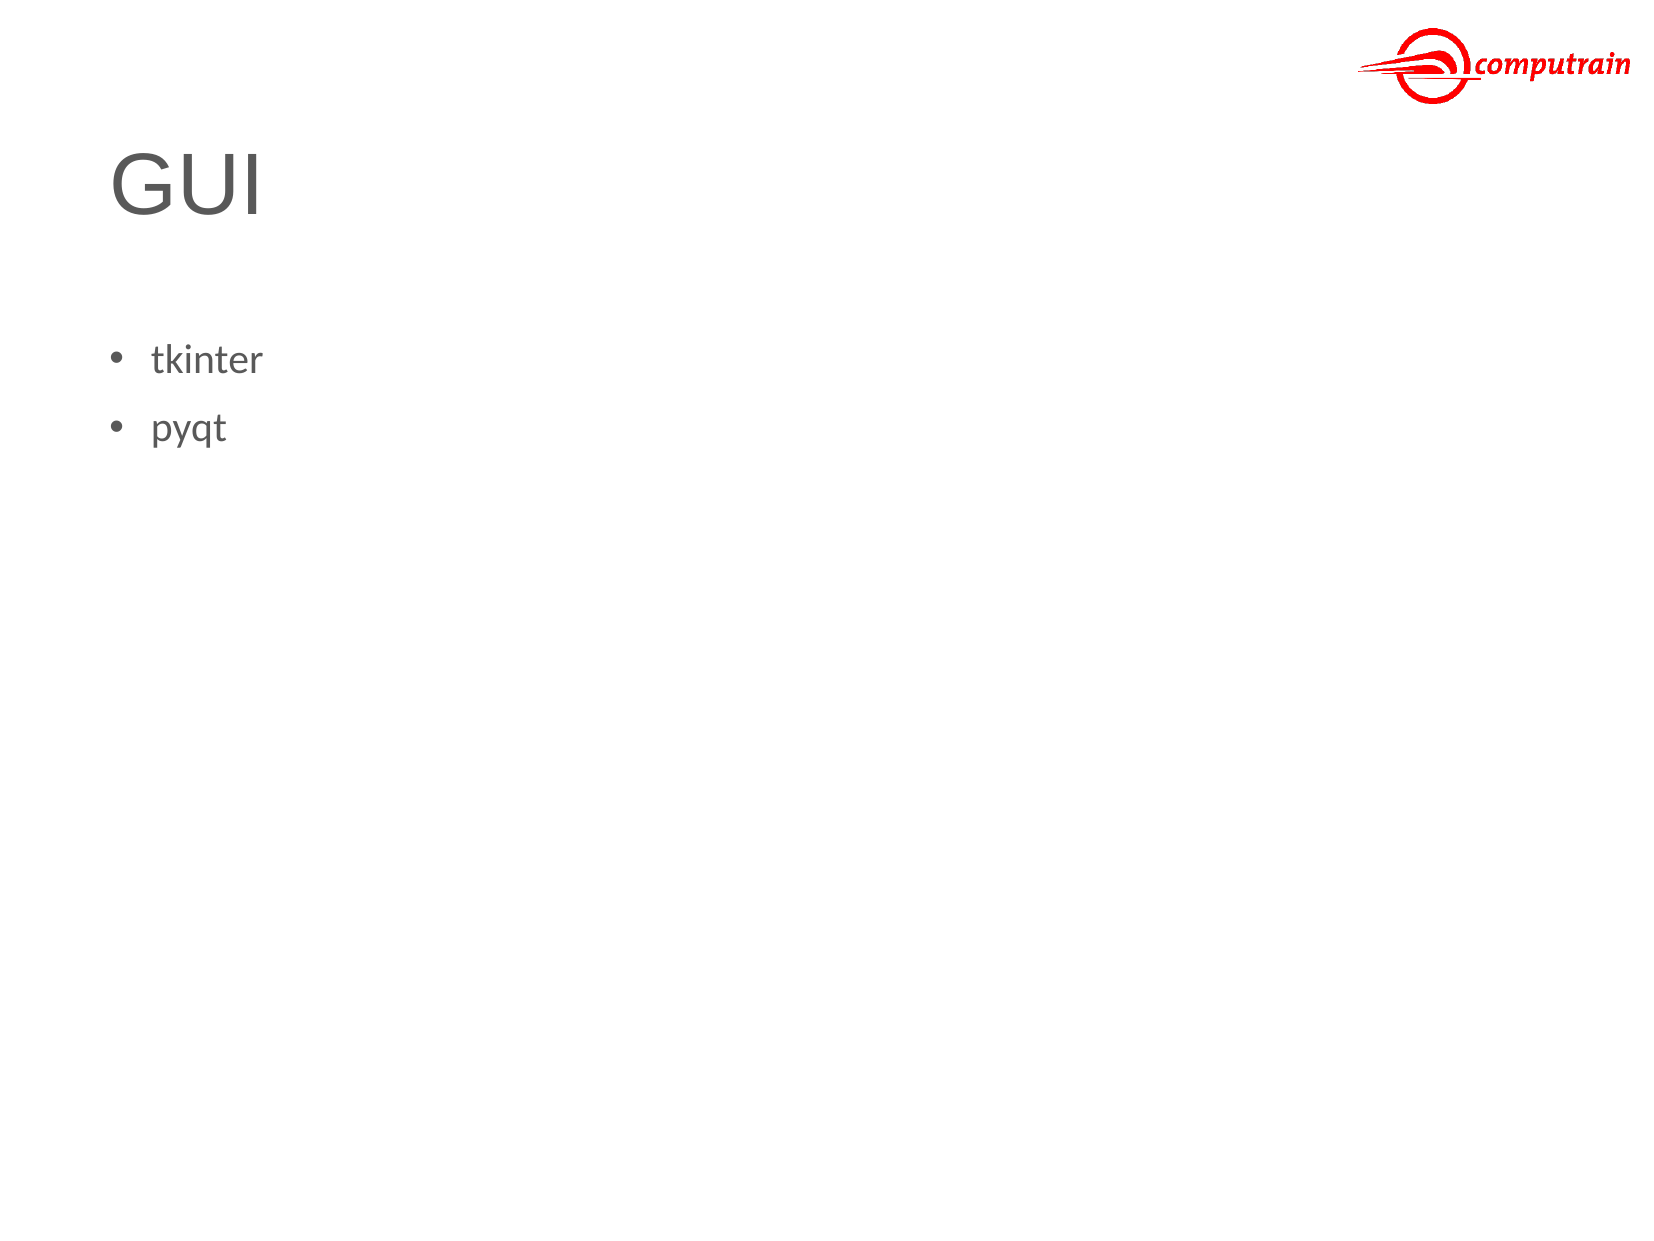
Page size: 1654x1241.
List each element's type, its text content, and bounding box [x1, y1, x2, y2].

list tkinter pyqt [94, 330, 1560, 1223]
picture [1358, 28, 1630, 104]
title GUI [94, 66, 1560, 306]
